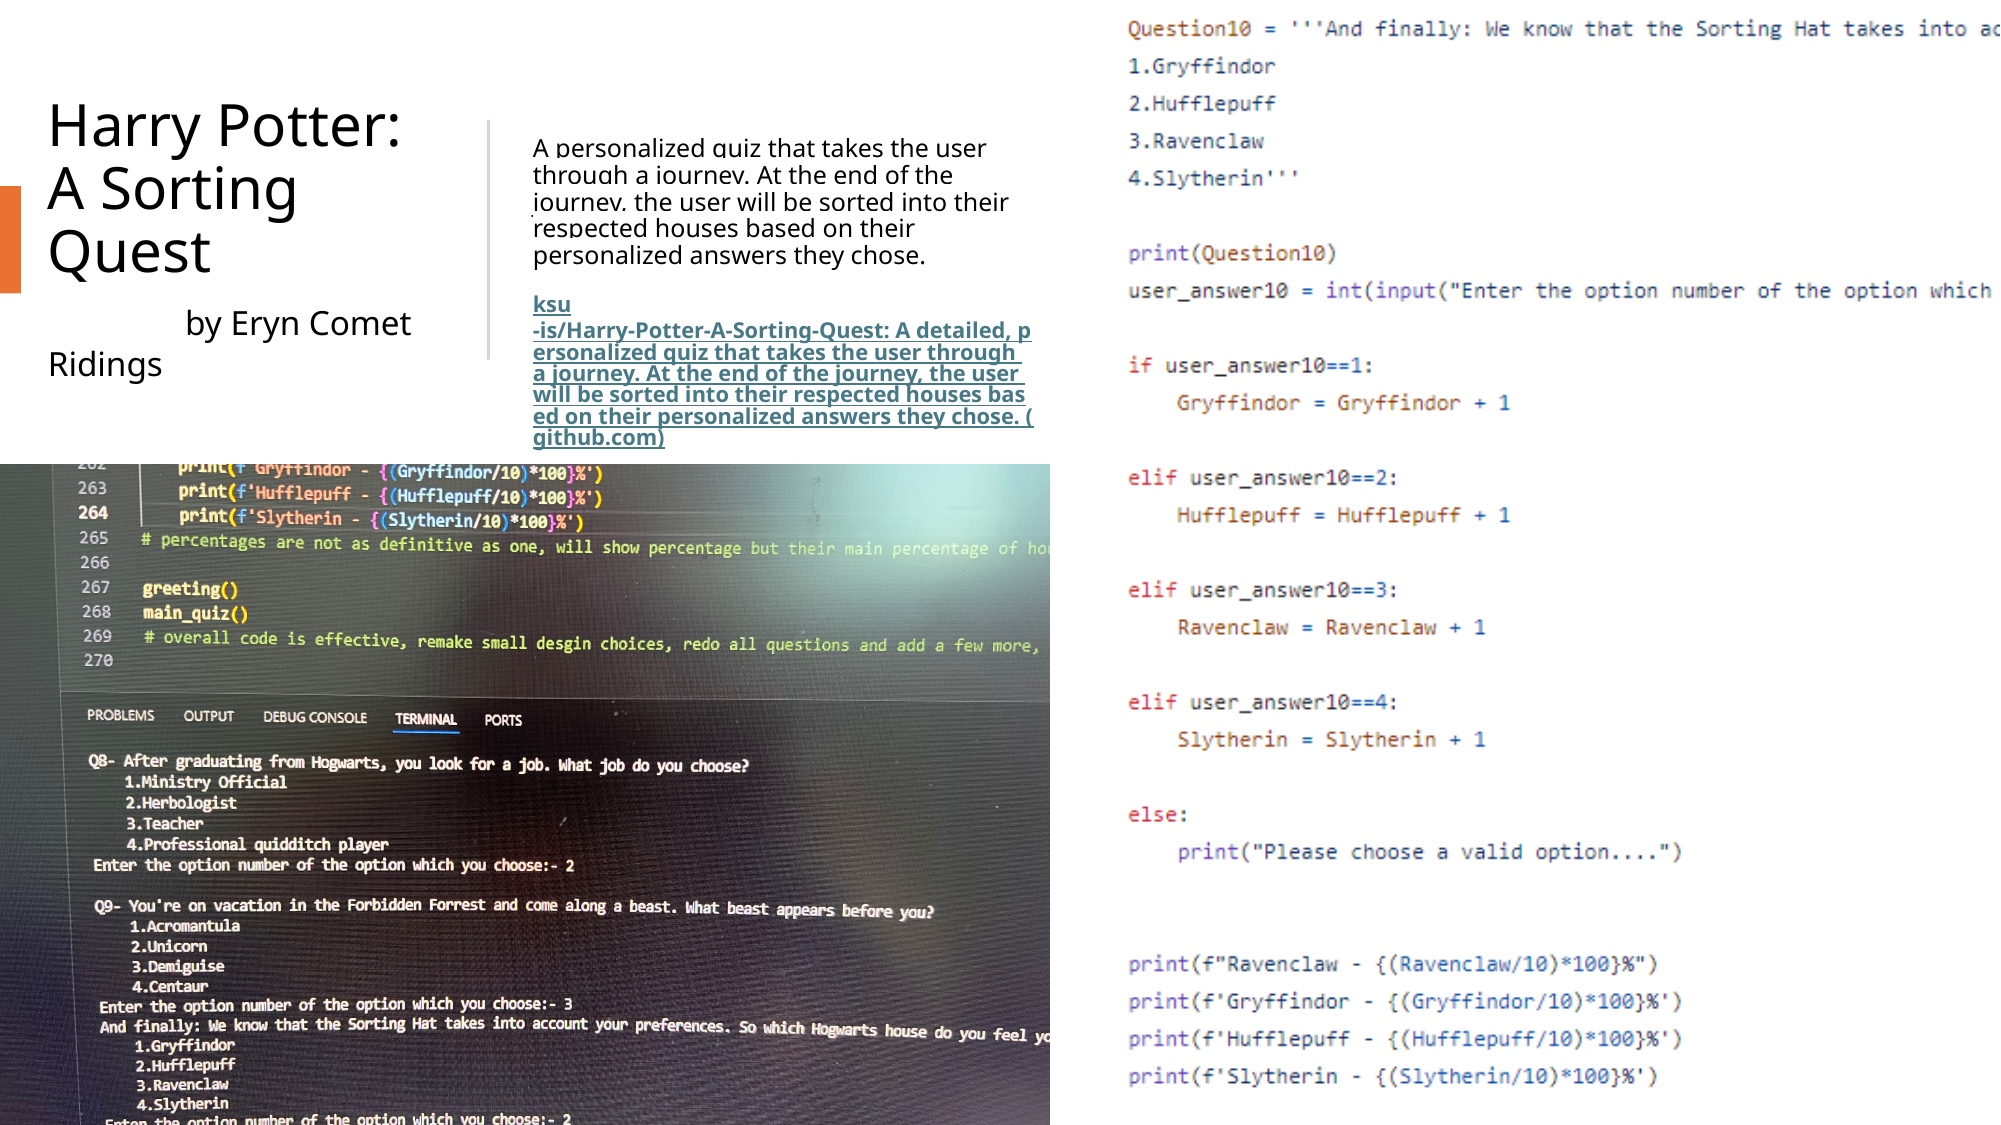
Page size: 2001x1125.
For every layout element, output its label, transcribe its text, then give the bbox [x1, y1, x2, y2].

text_box [0, 0, 1080, 1125]
title Harry Potter: A Sorting Quest by Eryn Comet Ridings [33, 67, 487, 413]
picture [1080, 0, 2000, 1125]
text_box [485, 118, 491, 361]
text_box [0, 185, 22, 295]
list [0, 464, 1051, 1125]
list A personalized quiz that takes the user through a journey. At the end of the journey, the user will be sorted into their respected houses based on their personalized answers they chose. ksu-is/Harry-Potter-A-Sorting-Quest: A detailed, personalized quiz that takes the user through a journey. At the end of the journey, the user will be sorted into their respected houses based on their personalized answers they chose. (github.com) [517, 67, 1050, 413]
